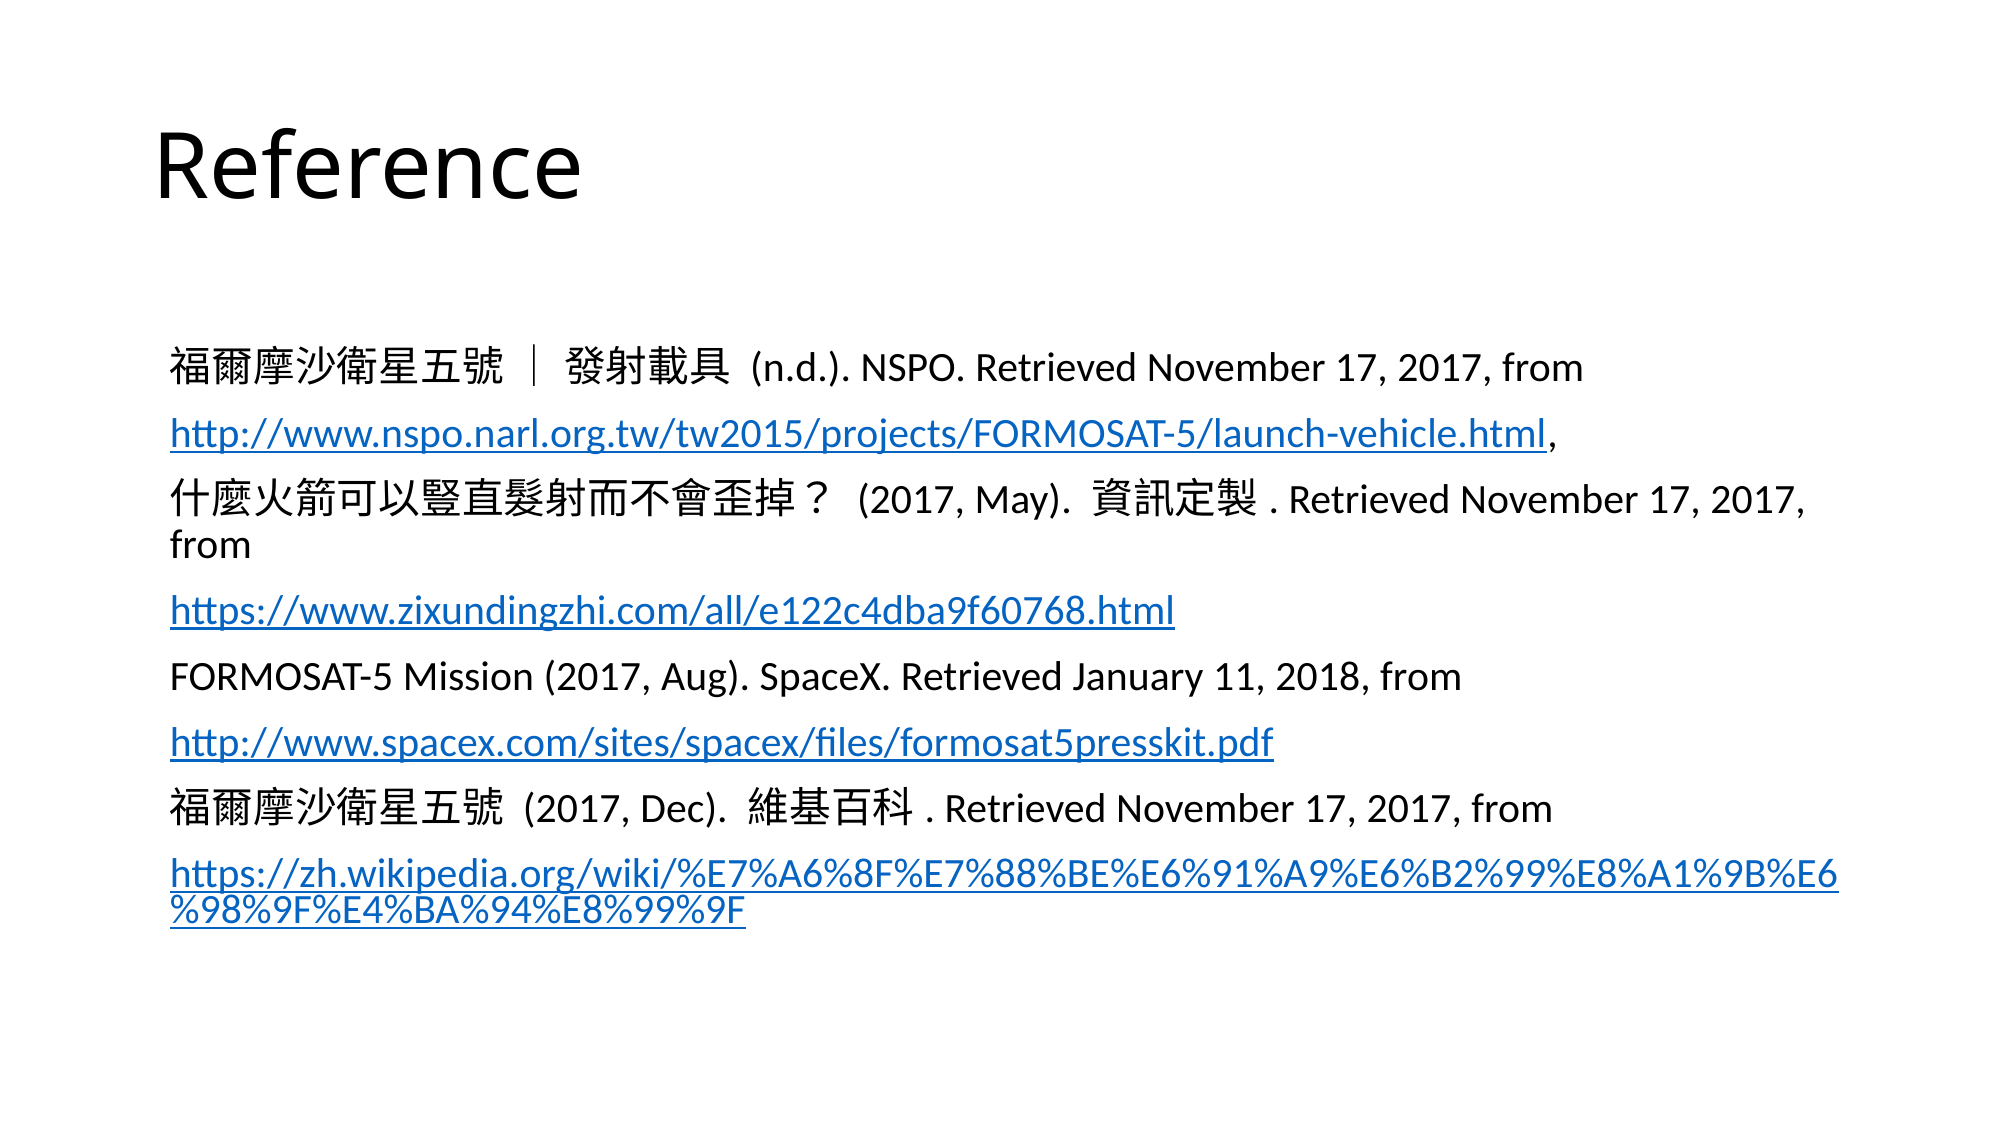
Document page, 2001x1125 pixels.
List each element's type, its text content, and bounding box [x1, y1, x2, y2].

list 福爾摩沙衛星五號 │ 發射載具 (n.d.). NSPO. Retrieved November 17, 2017, from http://www.nspo.narl.org.tw/tw2015/projects/FORMOSAT-5/launch-vehicle.html, 什麼火箭可以豎直髮射而不會歪掉？ (2017, May). 資訊定製. Retrieved November 17, 2017, from https://www.zixundingzhi.com/all/e122c4dba9f60768.html FORMOSAT-5 Mission (2017, Aug). SpaceX. Retrieved January 11, 2018, from http://www.spacex.com/sites/spacex/files/formosat5presskit.pdf 福爾摩沙衛星五號 (2017, Dec). 維基百科. Retrieved November 17, 2017, from https://zh.wikipedia.org/wiki/%E7%A6%8F%E7%88%BE%E6%91%A9%E6%B2%99%E8%A1%9B%E6%98%9F%E4%BA%94%E8%99%9F [154, 338, 1880, 1033]
title Reference [137, 59, 1863, 278]
